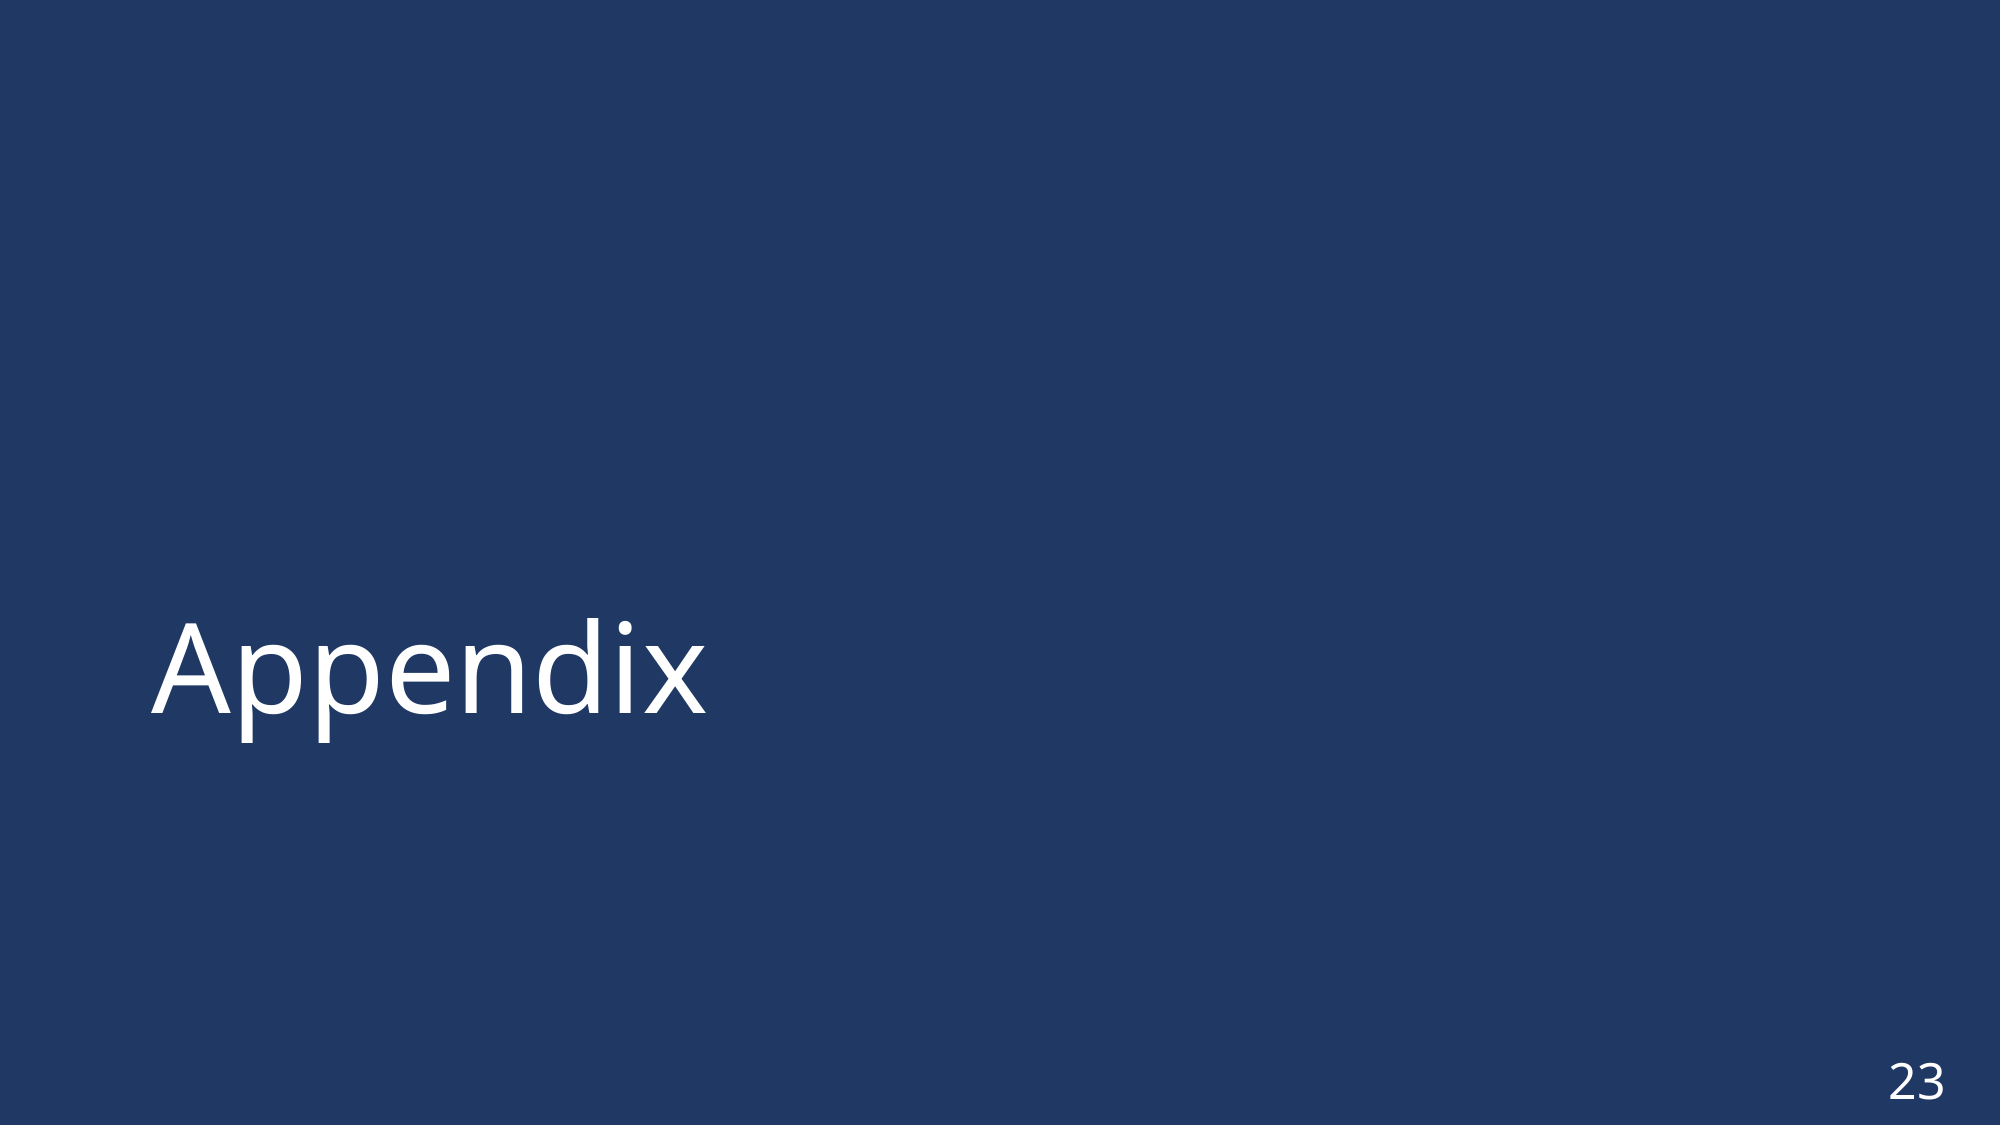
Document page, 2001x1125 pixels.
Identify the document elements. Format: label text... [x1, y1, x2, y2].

slide_number 23 [1834, 1042, 2000, 1125]
title Appendix [136, 280, 1862, 749]
